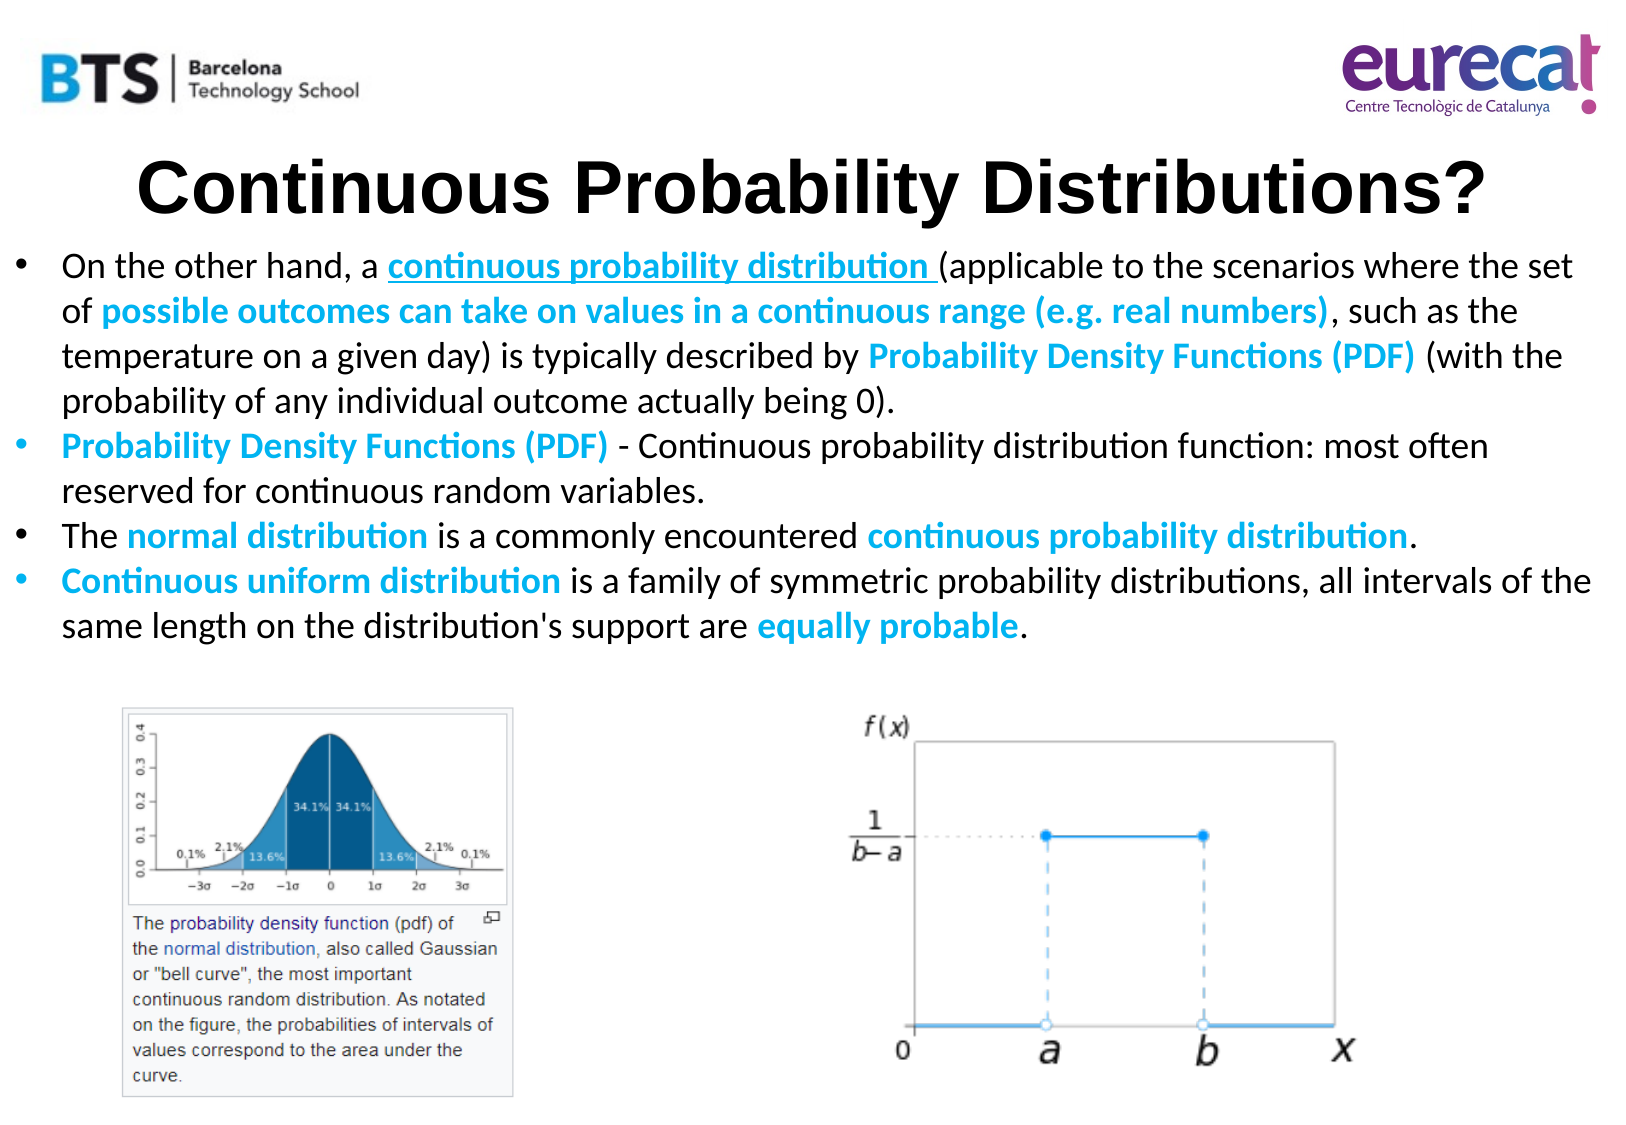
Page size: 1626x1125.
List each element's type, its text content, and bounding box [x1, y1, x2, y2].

picture [20, 38, 382, 119]
picture [836, 701, 1364, 1079]
text_box On the other hand, a continuous probability distribution (applicable to the scenarios where the set of possible outcomes can take on values in a continuous range (e.g. real numbers), such as the temperature on a given day) is typically described by Probability Density Functions (PDF) (with the probability of any individual outcome actually being 0). Probability Density Functions (PDF) - Continuous probability distribution function: most often reserved for continuous random variables. The normal distribution is a commonly encountered continuous probability distribution. Continuous uniform distribution is a family of symmetric probability distributions, all intervals of the same length on the distribution's support are equally probable. [0, 233, 1625, 699]
text_box Continuous Probability Distributions? [122, 130, 1505, 233]
picture [114, 696, 528, 1114]
picture [1335, 19, 1608, 119]
